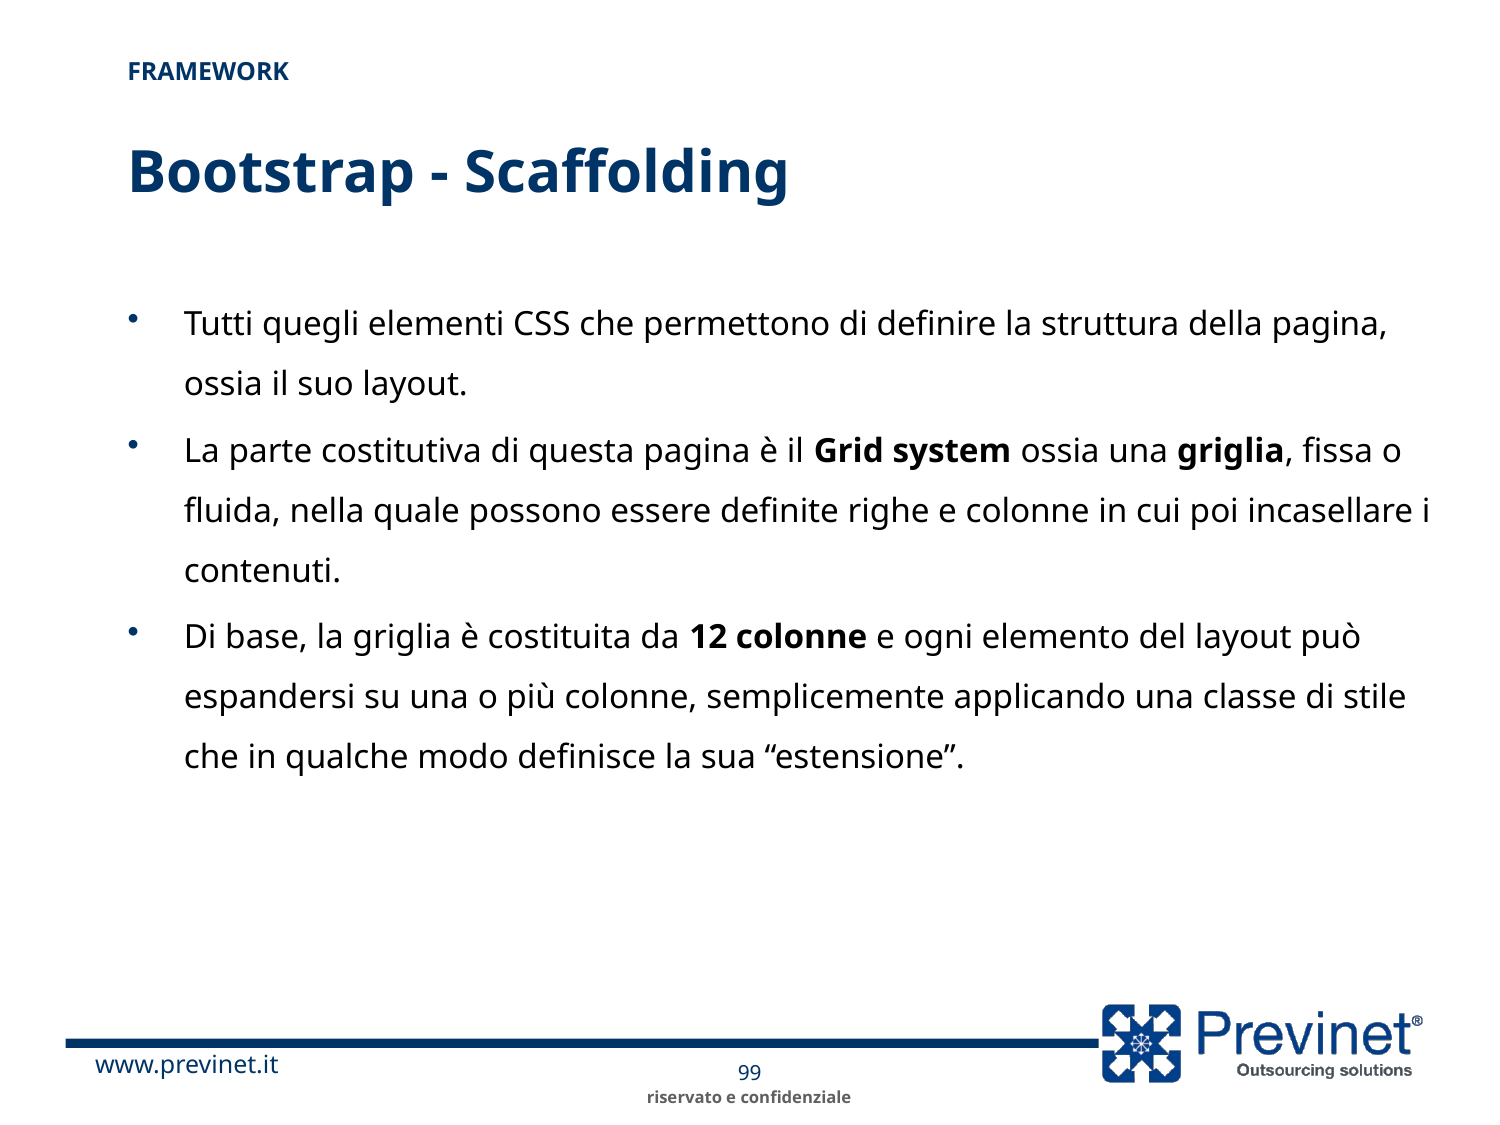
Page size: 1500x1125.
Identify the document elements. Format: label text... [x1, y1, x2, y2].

title Bootstrap - Scaffolding [112, 164, 1388, 263]
text_box Framework [112, 0, 1388, 164]
picture [1099, 1024, 1438, 1087]
text_box Tutti quegli elementi CSS che permettono di definire la struttura della pagina, ossia il suo layout. La parte costitutiva di questa pagina è il Grid system ossia una griglia, fissa o fluida, nella quale possono essere definite righe e colonne in cui poi incasellare i contenuti. Di base, la griglia è costituita da 12 colonne e ogni elemento del layout può espandersi su una o più colonne, semplicemente applicando una classe di stile che in qualche modo definisce la sua “estensione”. [112, 275, 1459, 1024]
